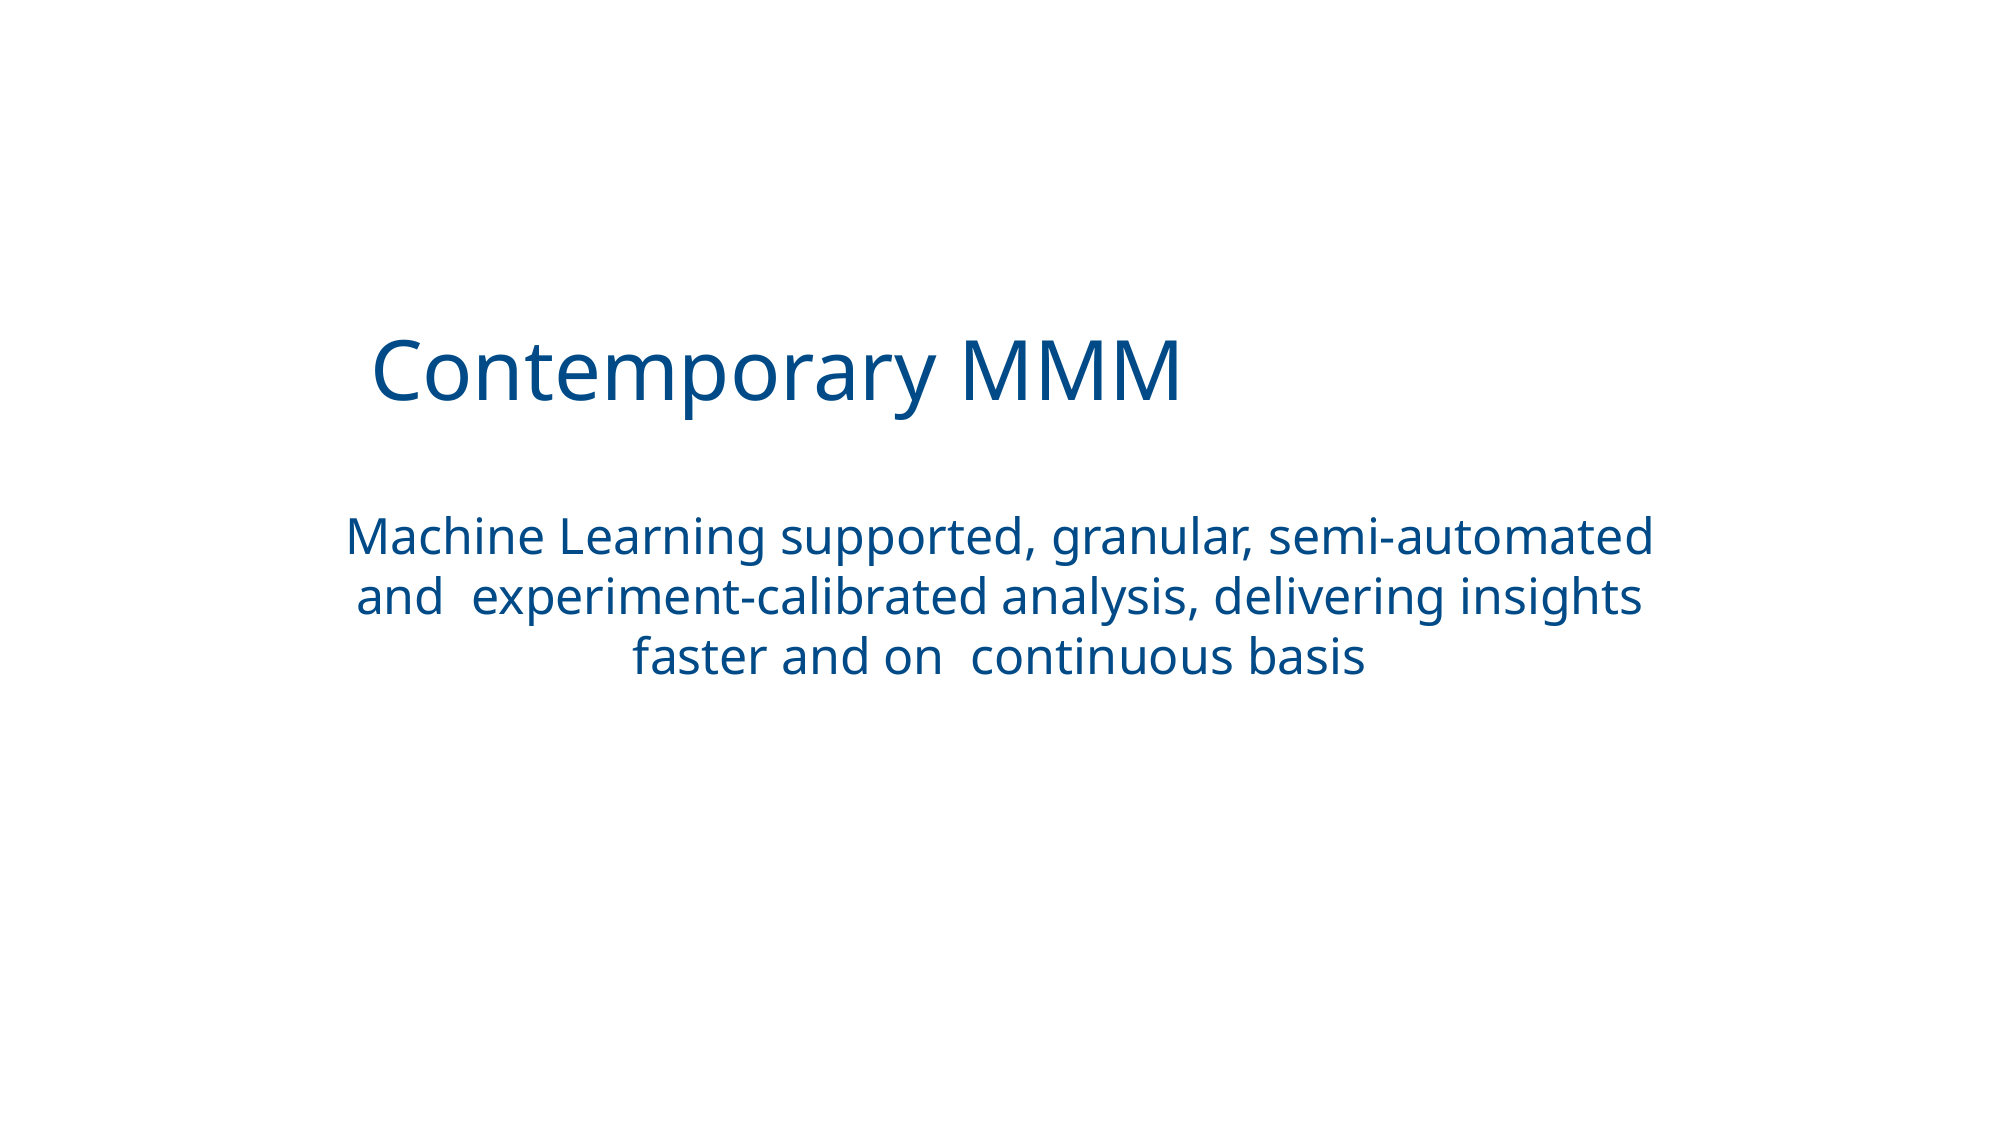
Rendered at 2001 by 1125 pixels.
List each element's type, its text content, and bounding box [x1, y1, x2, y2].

text_box Machine Learning supported, granular, semi-automated and experiment-calibrated analysis, delivering insights faster and on continuous basis [294, 502, 1704, 685]
text_box Contemporary MMM [368, 315, 1631, 418]
